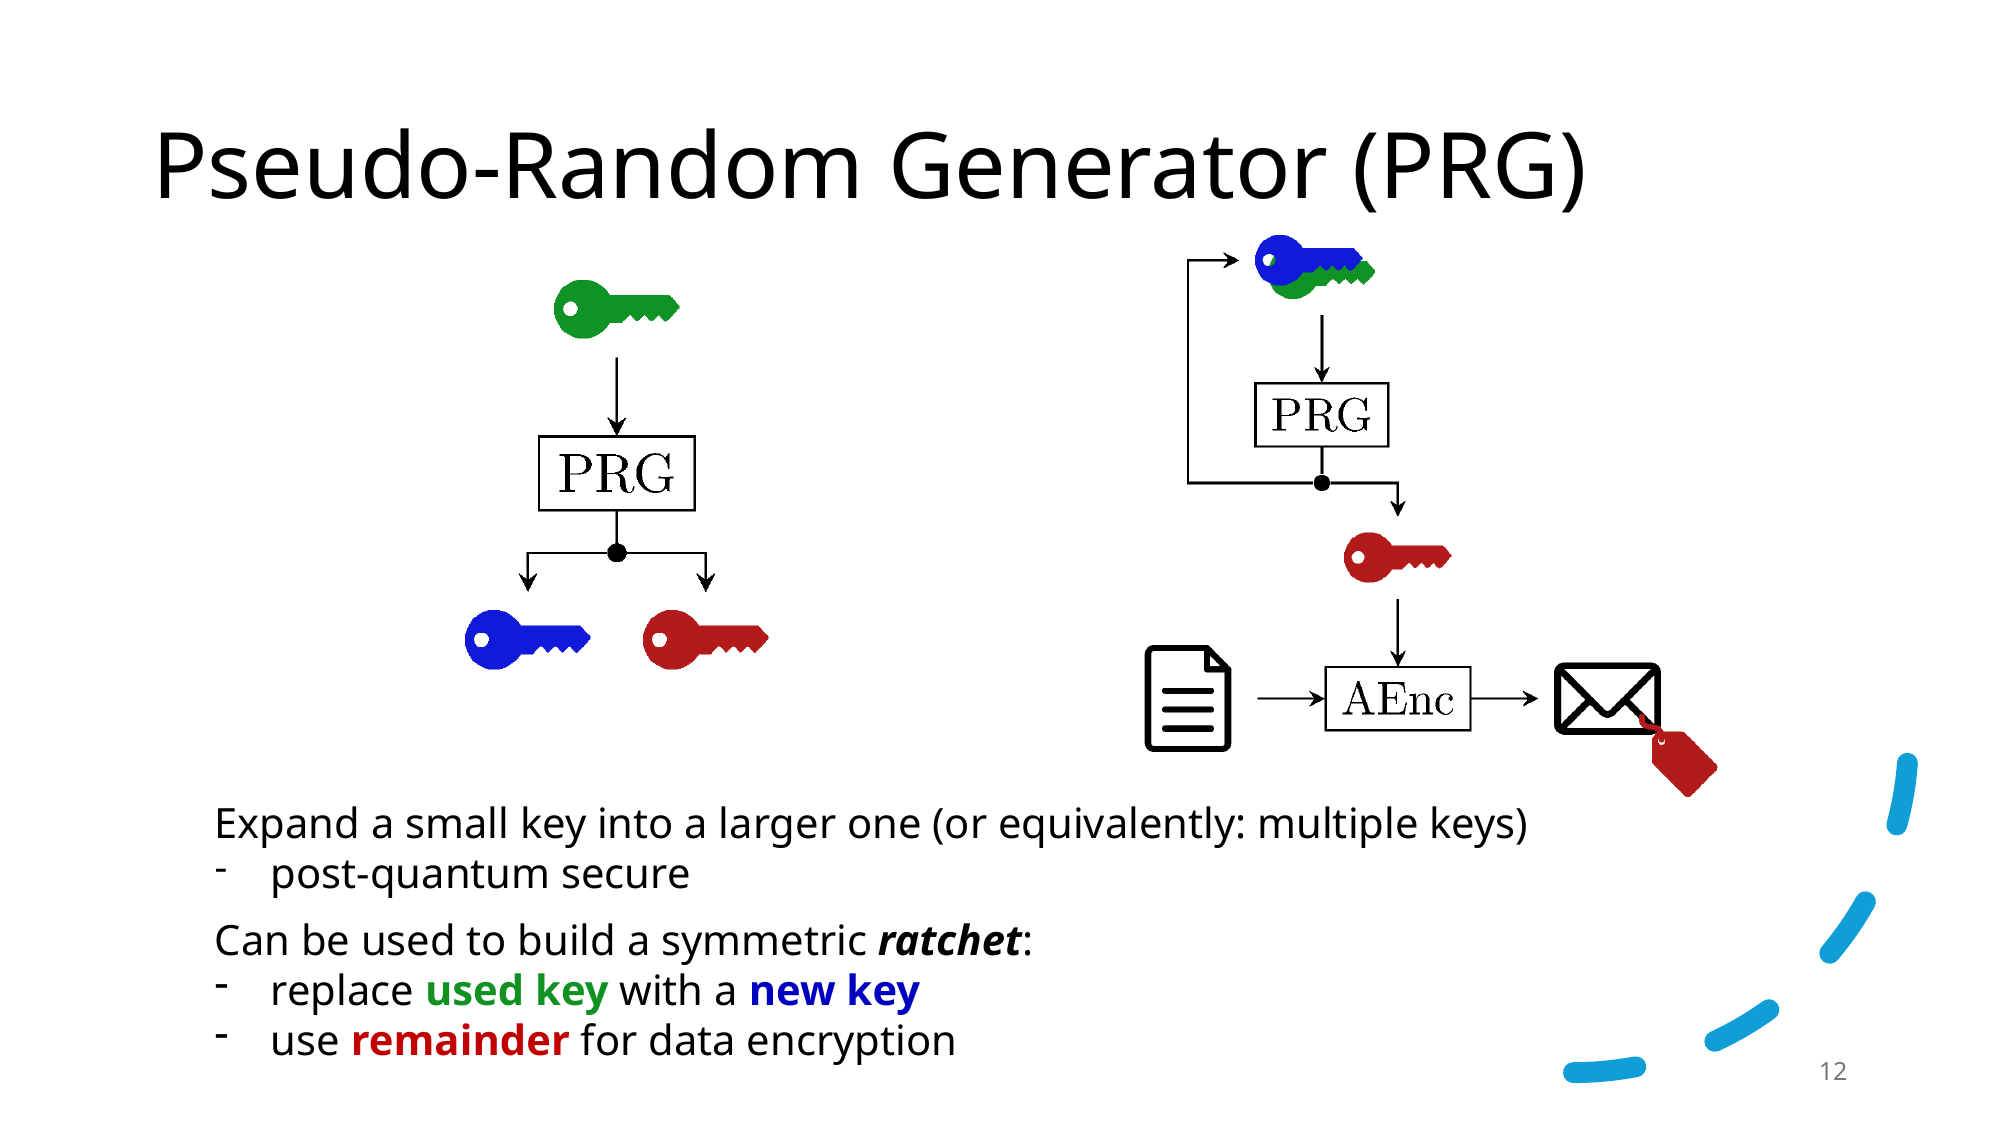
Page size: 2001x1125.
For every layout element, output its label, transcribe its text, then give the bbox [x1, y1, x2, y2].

text_box Expand a small key into a larger one (or equivalently: multiple keys) post-quantum secure [199, 789, 1573, 905]
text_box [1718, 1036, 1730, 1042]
slide_number 12 [1412, 1042, 1863, 1103]
picture [1118, 218, 1733, 813]
title Pseudo-Random Generator (PRG) [137, 59, 1863, 278]
picture [447, 260, 787, 687]
text_box [1573, 736, 1910, 1042]
text_box Can be used to build a symmetric ratchet: replace used key with a new key use remainder for data encryption [199, 905, 1573, 1071]
